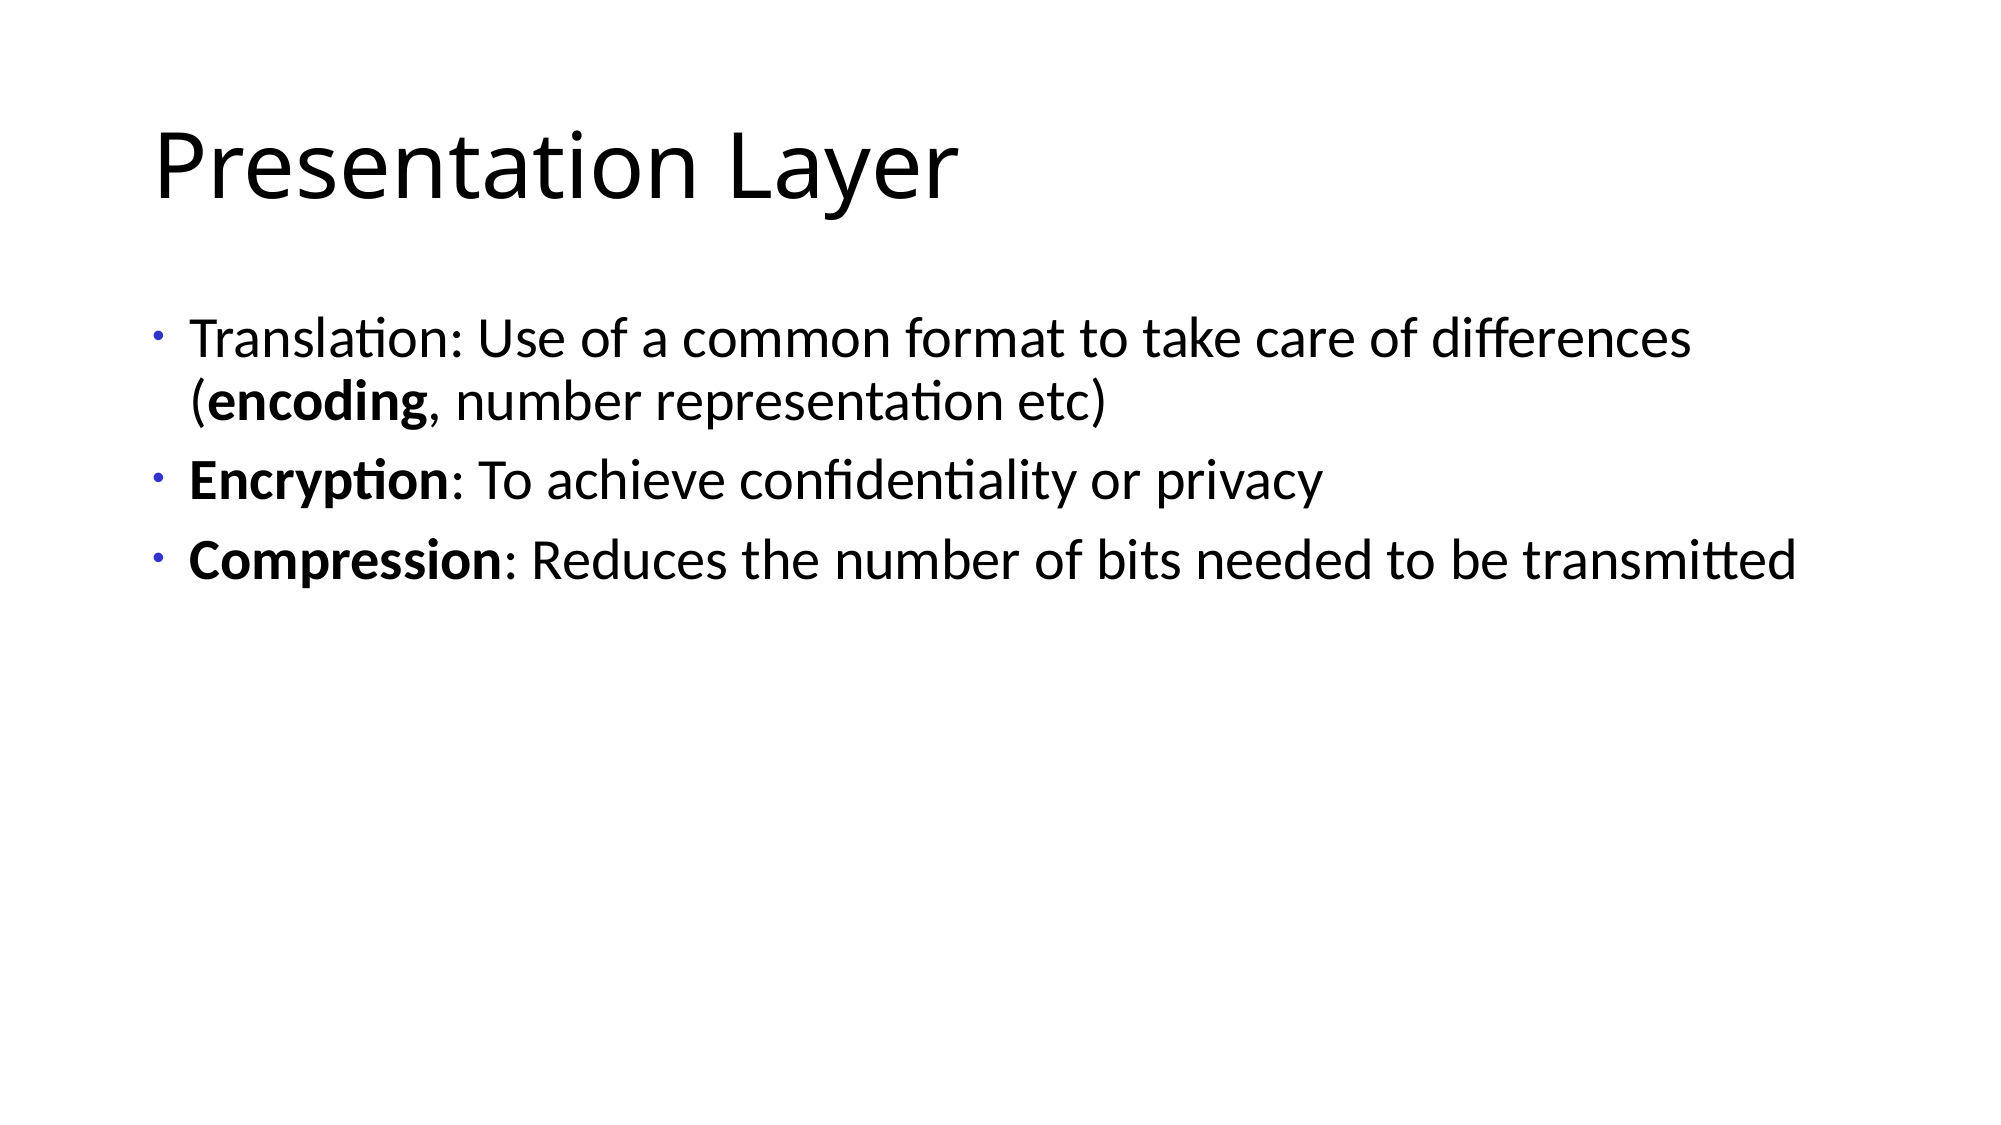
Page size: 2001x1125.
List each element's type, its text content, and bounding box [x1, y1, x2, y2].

title Presentation Layer [137, 59, 1863, 278]
list Translation: Use of a common format to take care of differences (encoding, number representation etc) Encryption: To achieve confidentiality or privacy Compression: Reduces the number of bits needed to be transmitted [137, 299, 1863, 1014]
